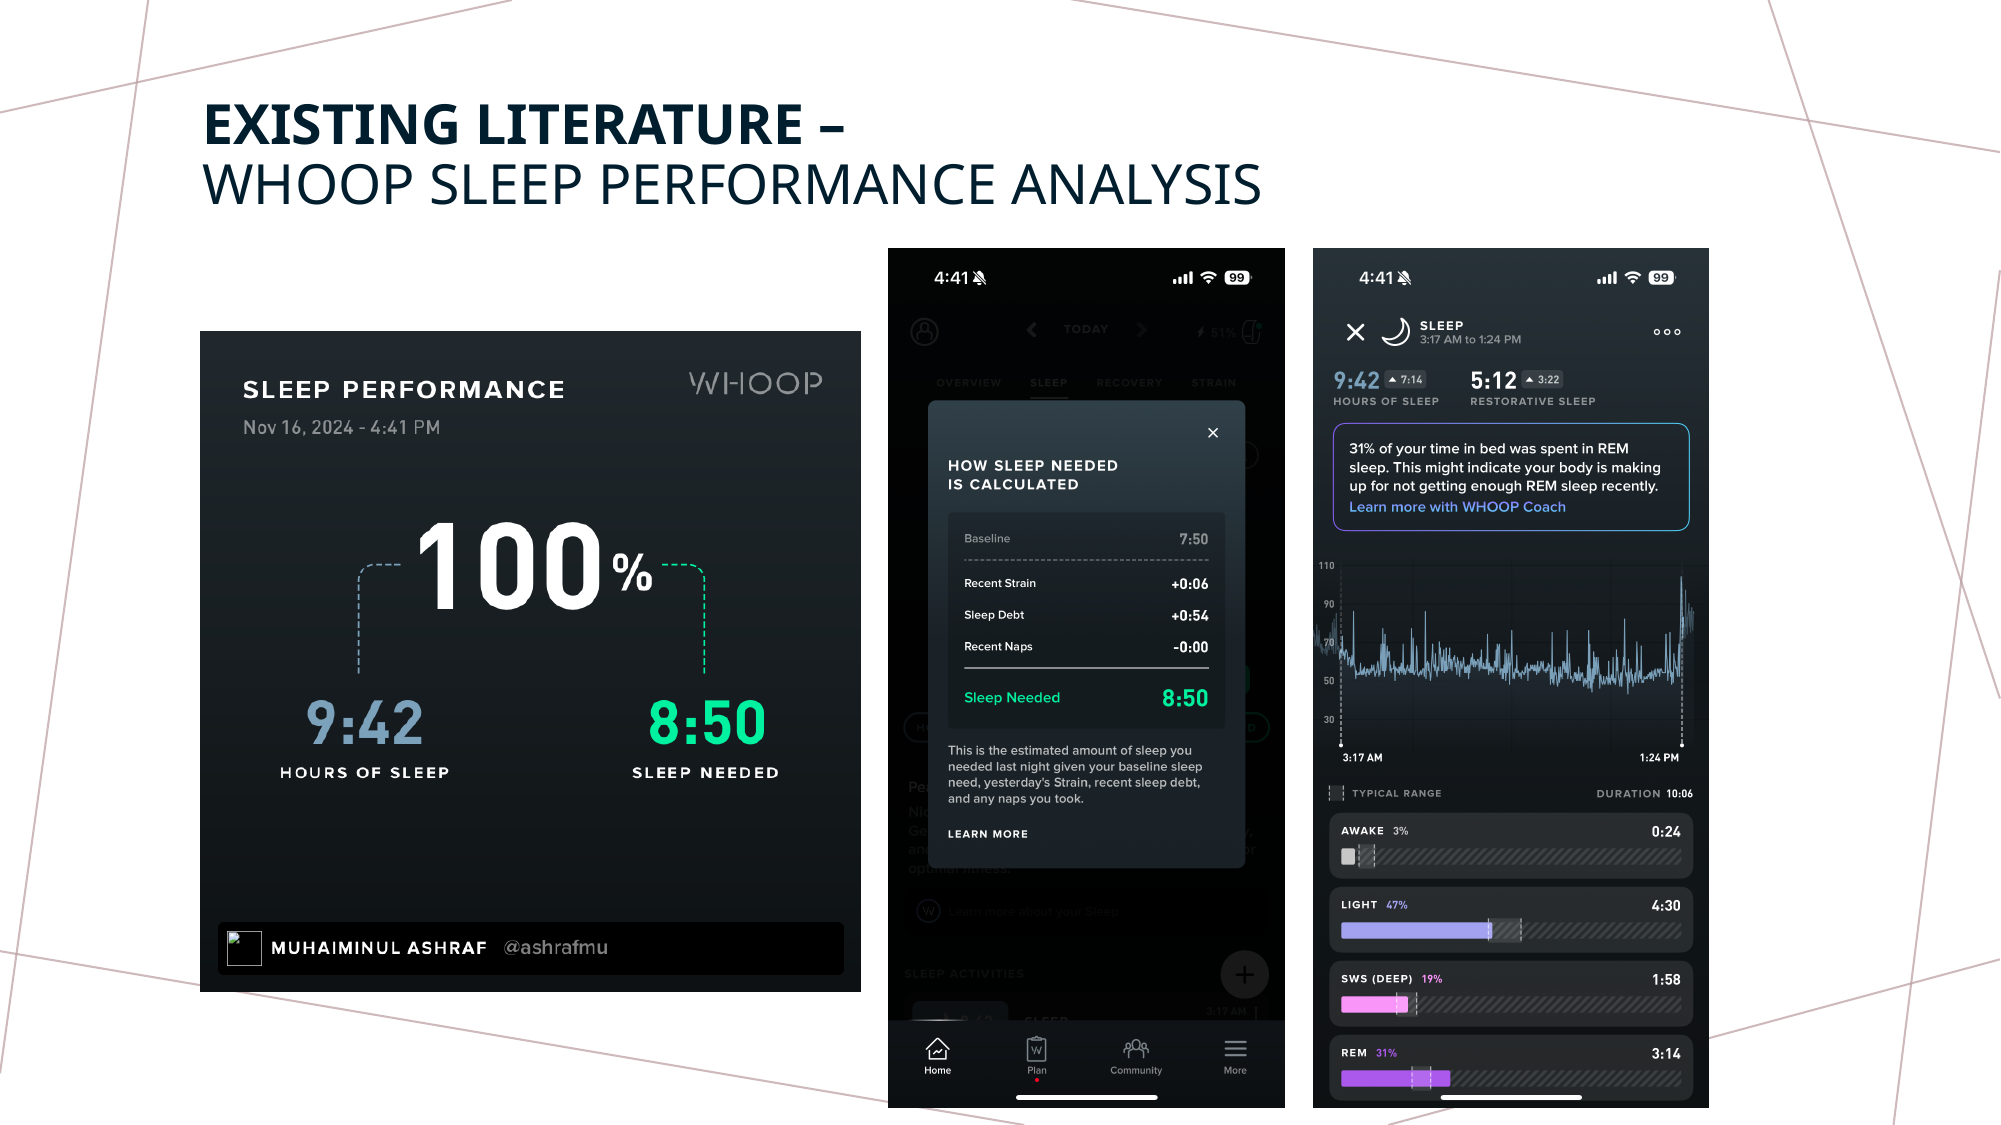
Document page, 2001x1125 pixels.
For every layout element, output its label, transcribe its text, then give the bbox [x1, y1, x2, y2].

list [200, 331, 861, 993]
picture [1312, 248, 1709, 1108]
picture [888, 248, 1285, 1108]
title Existing Literature – Whoop sleep Performance Analysis [187, 89, 1813, 225]
